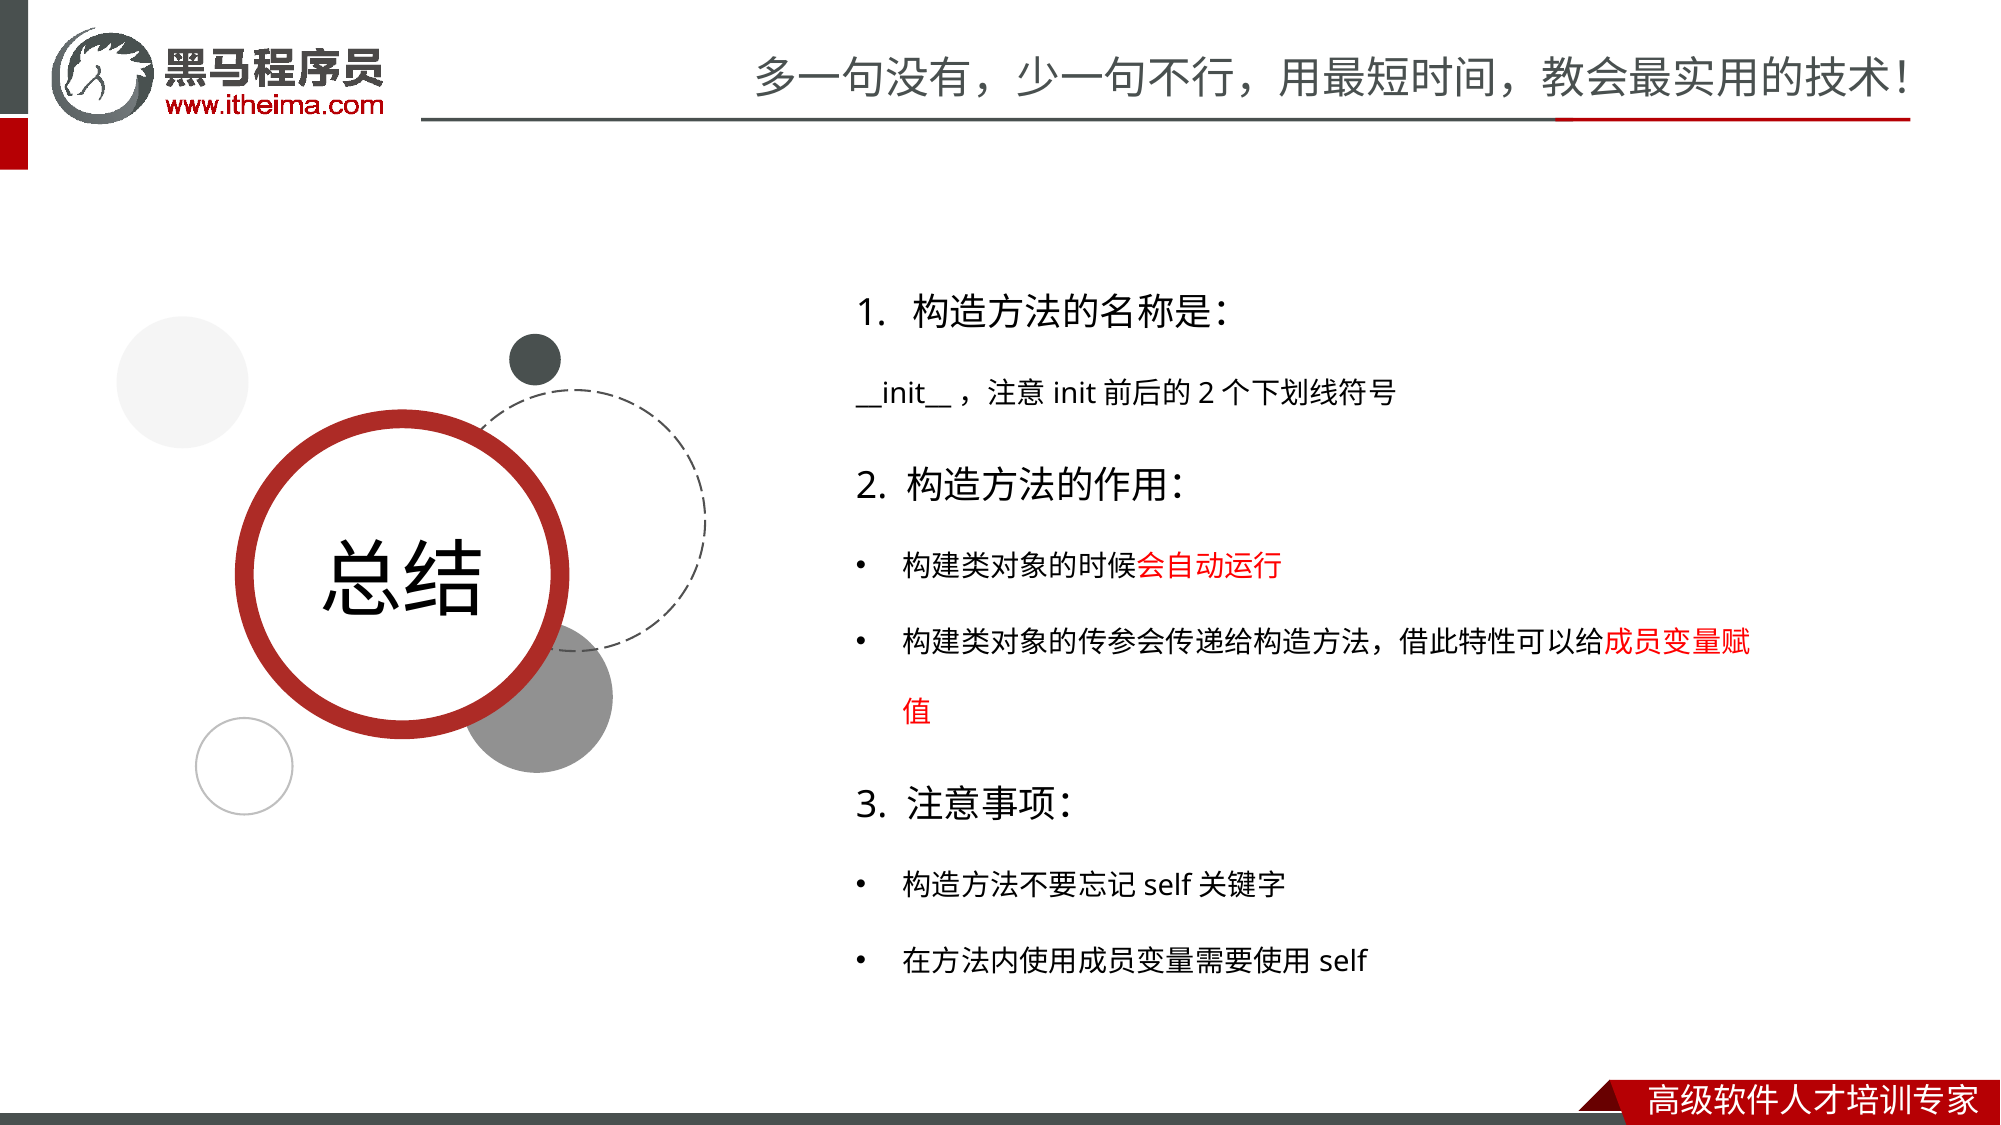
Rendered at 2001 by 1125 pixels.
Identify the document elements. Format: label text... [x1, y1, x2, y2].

picture [50, 26, 384, 125]
list 构造方法的名称是： __init__，注意init前后的2个下划线符号 2. 构造方法的作用： 构建类对象的时候会自动运行 构建类对象的传参会传递给构造方法，借此特性可以给成员变量赋值 3. 注意事项： 构造方法不要忘记self关键字 在方法内使用成员变量需要使用self [841, 239, 1786, 980]
